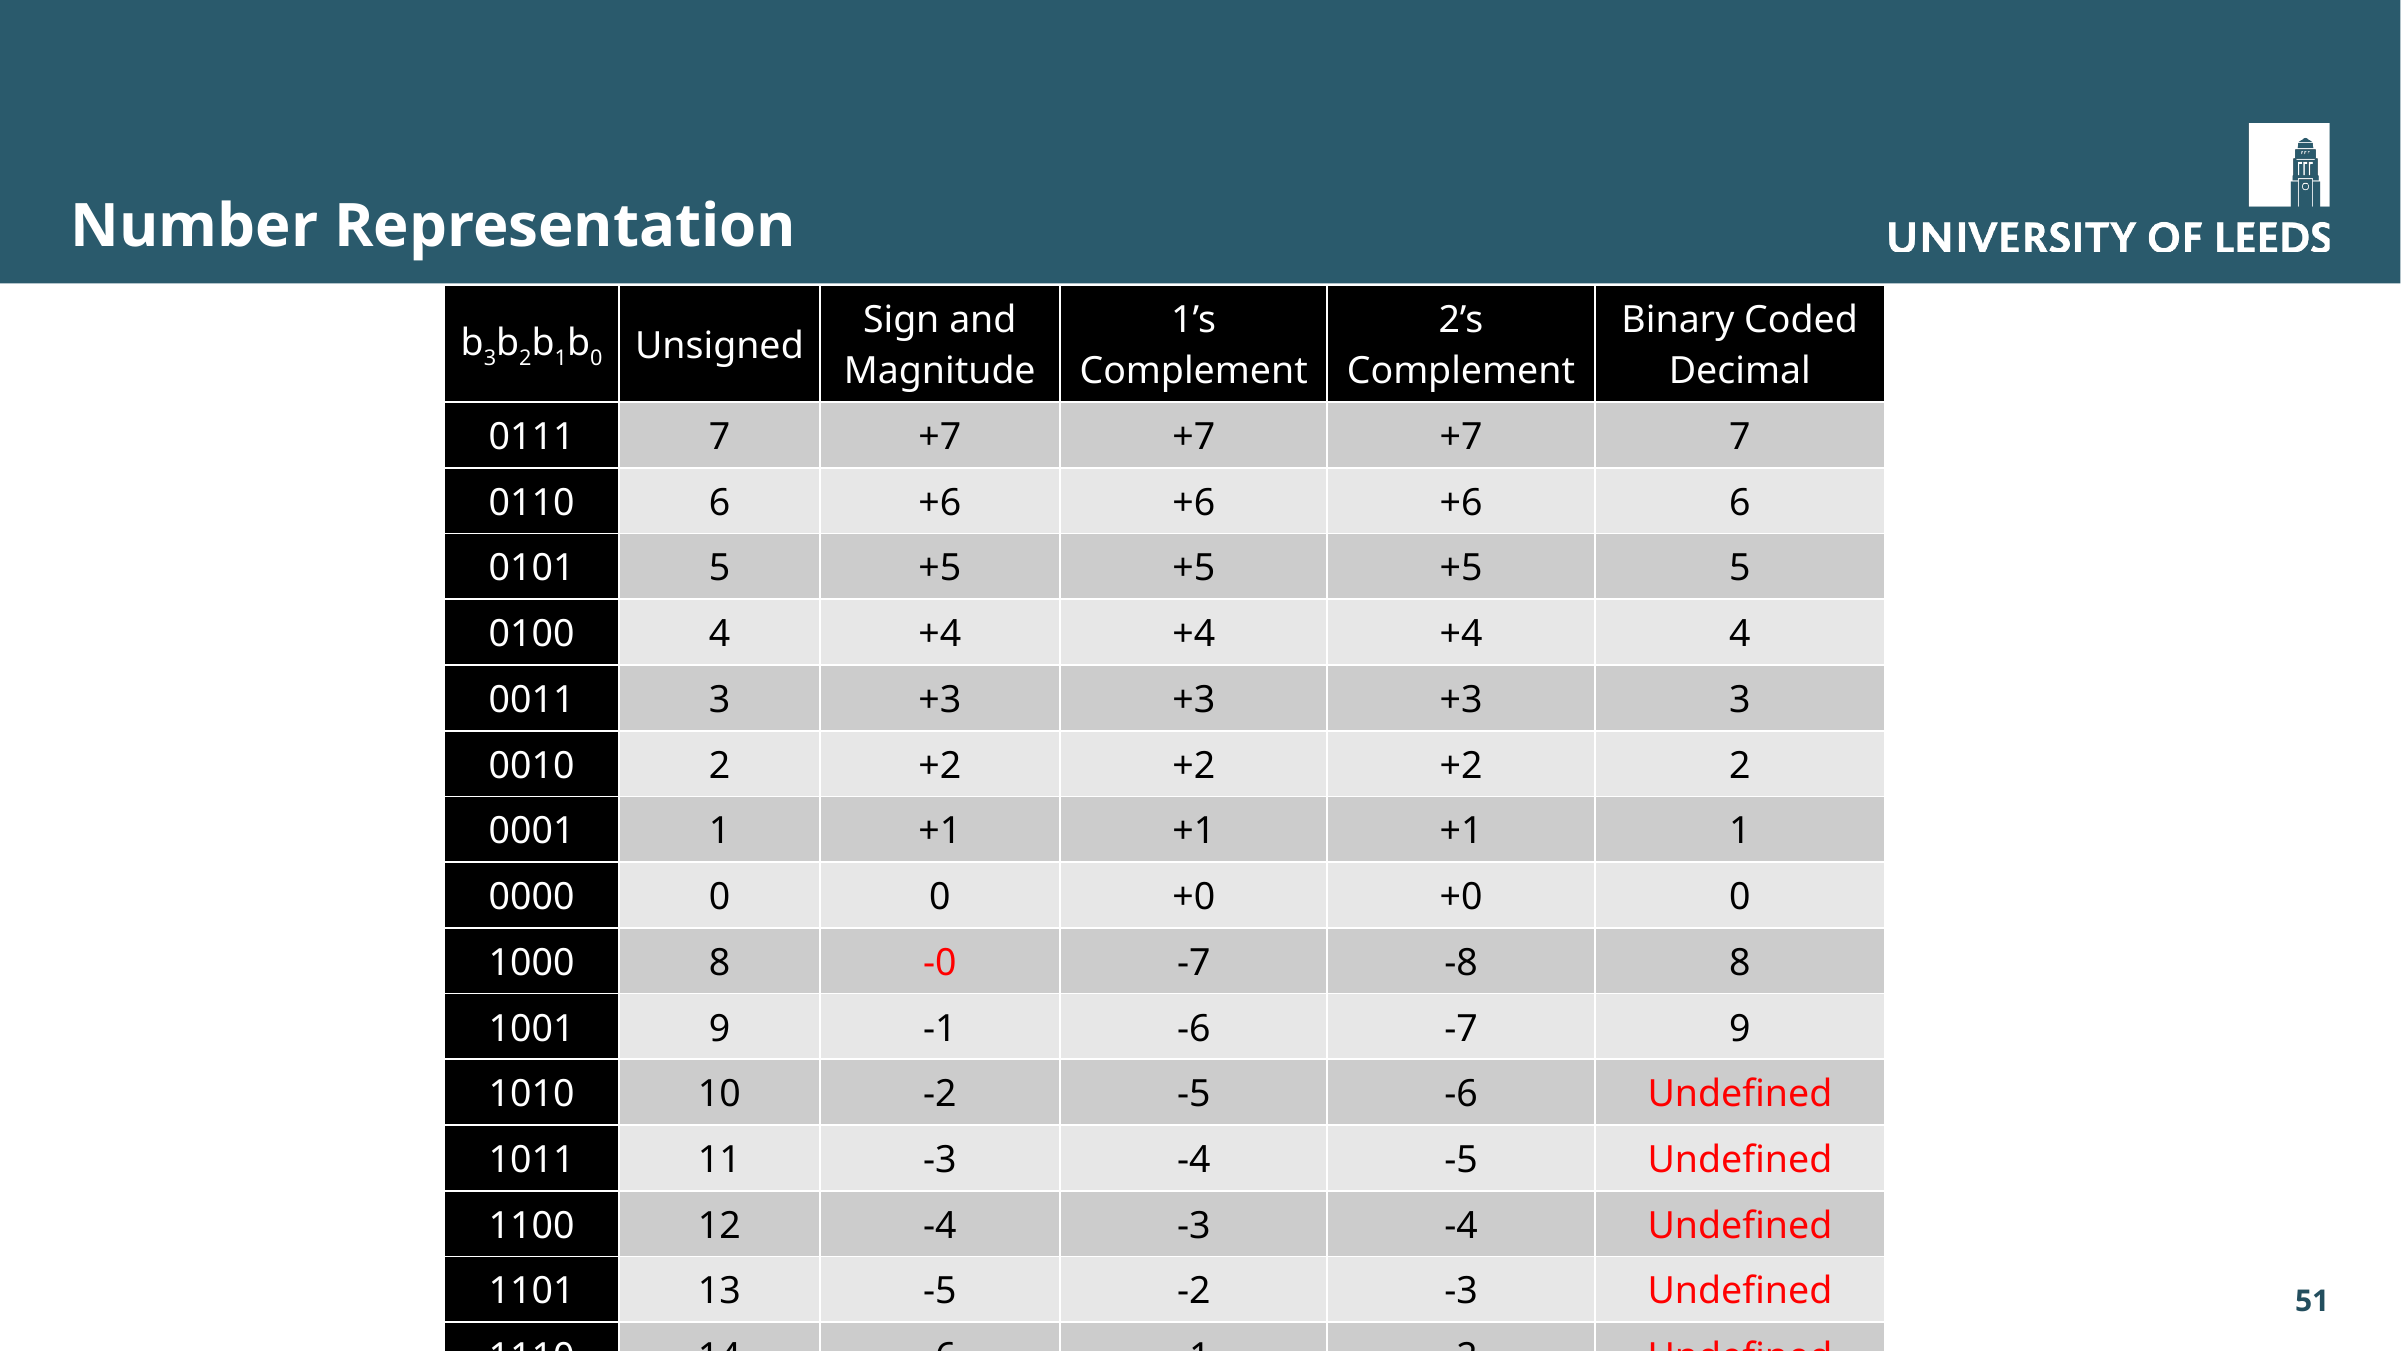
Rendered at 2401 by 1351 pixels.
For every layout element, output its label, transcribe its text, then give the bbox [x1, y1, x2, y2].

table_cell -0 [821, 929, 1059, 993]
table_cell 3 [620, 666, 819, 730]
table_cell 1100 [445, 1192, 618, 1256]
table_cell -1 [821, 994, 1059, 1058]
table_cell +3 [1328, 666, 1594, 730]
table_cell +1 [821, 797, 1059, 861]
table_cell 0001 [445, 797, 618, 861]
table_cell +5 [1061, 534, 1326, 598]
table_cell 3 [1596, 666, 1884, 730]
table_cell 6 [1596, 469, 1884, 533]
table_cell +6 [1328, 469, 1594, 533]
table_cell -2 [1061, 1257, 1326, 1321]
table_cell Undefined [1596, 1257, 1884, 1321]
table_cell 8 [620, 929, 819, 993]
table_cell -3 [821, 1126, 1059, 1190]
table_cell +7 [1061, 403, 1326, 467]
table_cell 0 [1596, 863, 1884, 927]
table_cell -5 [821, 1257, 1059, 1321]
table_cell +0 [1328, 863, 1594, 927]
table_cell +2 [1061, 732, 1326, 796]
table_cell -7 [1061, 929, 1326, 993]
table_cell 14 [620, 1323, 819, 1351]
table_cell -6 [1328, 1060, 1594, 1124]
table_cell +7 [821, 403, 1059, 467]
table_cell -6 [821, 1323, 1059, 1351]
table_cell 1110 [445, 1323, 618, 1351]
table_cell 2 [620, 732, 819, 796]
table_cell -4 [1061, 1126, 1326, 1190]
table_cell -4 [1328, 1192, 1594, 1256]
table_cell +7 [1328, 403, 1594, 467]
table_cell 1001 [445, 994, 618, 1058]
table_cell 0010 [445, 732, 618, 796]
table_cell +4 [821, 600, 1059, 664]
table_cell 4 [1596, 600, 1884, 664]
table_cell 2 [1596, 732, 1884, 796]
table_cell +3 [1061, 666, 1326, 730]
table_cell -2 [821, 1060, 1059, 1124]
table_cell 1000 [445, 929, 618, 993]
table_cell 1101 [445, 1257, 618, 1321]
table_cell 1011 [445, 1126, 618, 1190]
table_cell 0111 [445, 403, 618, 467]
table_cell -1 [1061, 1323, 1326, 1351]
table_cell Undefined [1596, 1126, 1884, 1190]
table_header Sign and Magnitude [821, 286, 1059, 401]
table_header b3b2b1b0 [445, 286, 618, 401]
table_cell -5 [1328, 1126, 1594, 1190]
table_cell -4 [821, 1192, 1059, 1256]
title Number Representation [70, 81, 1806, 259]
table_cell +2 [1328, 732, 1594, 796]
table_cell 12 [620, 1192, 819, 1256]
table_cell 0011 [445, 666, 618, 730]
table_cell 0100 [445, 600, 618, 664]
table_cell -2 [1328, 1323, 1594, 1351]
table_cell 6 [620, 469, 819, 533]
table_cell +1 [1061, 797, 1326, 861]
table_cell 1010 [445, 1060, 618, 1124]
table_header 2’s Complement [1328, 286, 1594, 401]
table_cell 7 [620, 403, 819, 467]
table_cell 0110 [445, 469, 618, 533]
table_cell +4 [1061, 600, 1326, 664]
table_cell 5 [620, 534, 819, 598]
table_cell +0 [1061, 863, 1326, 927]
table_cell Undefined [1596, 1060, 1884, 1124]
table_cell 7 [1596, 403, 1884, 467]
table_cell -6 [1061, 994, 1326, 1058]
table_cell 9 [1596, 994, 1884, 1058]
table_cell -5 [1061, 1060, 1326, 1124]
table_cell +5 [821, 534, 1059, 598]
table_header Binary Coded Decimal [1596, 286, 1884, 401]
table_cell +6 [821, 469, 1059, 533]
table_cell 5 [1596, 534, 1884, 598]
table_header 1’s Complement [1061, 286, 1326, 401]
table_cell Undefined [1596, 1192, 1884, 1256]
table_cell +5 [1328, 534, 1594, 598]
table_cell 8 [1596, 929, 1884, 993]
table_cell -3 [1061, 1192, 1326, 1256]
table_header Unsigned [620, 286, 819, 401]
table_cell 1 [620, 797, 819, 861]
table_cell 11 [620, 1126, 819, 1190]
table_cell +6 [1061, 469, 1326, 533]
table_cell 0101 [445, 534, 618, 598]
table_cell 10 [620, 1060, 819, 1124]
table_cell 0 [821, 863, 1059, 927]
table_cell 0 [620, 863, 819, 927]
table_cell Undefined [1596, 1323, 1884, 1351]
table_cell -3 [1328, 1257, 1594, 1321]
table_cell +2 [821, 732, 1059, 796]
table_cell +1 [1328, 797, 1594, 861]
table_cell 13 [620, 1257, 819, 1321]
table_cell 9 [620, 994, 819, 1058]
table_cell +3 [821, 666, 1059, 730]
table_cell -8 [1328, 929, 1594, 993]
table_cell +4 [1328, 600, 1594, 664]
table_cell 4 [620, 600, 819, 664]
table_cell 0000 [445, 863, 618, 927]
table_cell -7 [1328, 994, 1594, 1058]
table_cell 1 [1596, 797, 1884, 861]
